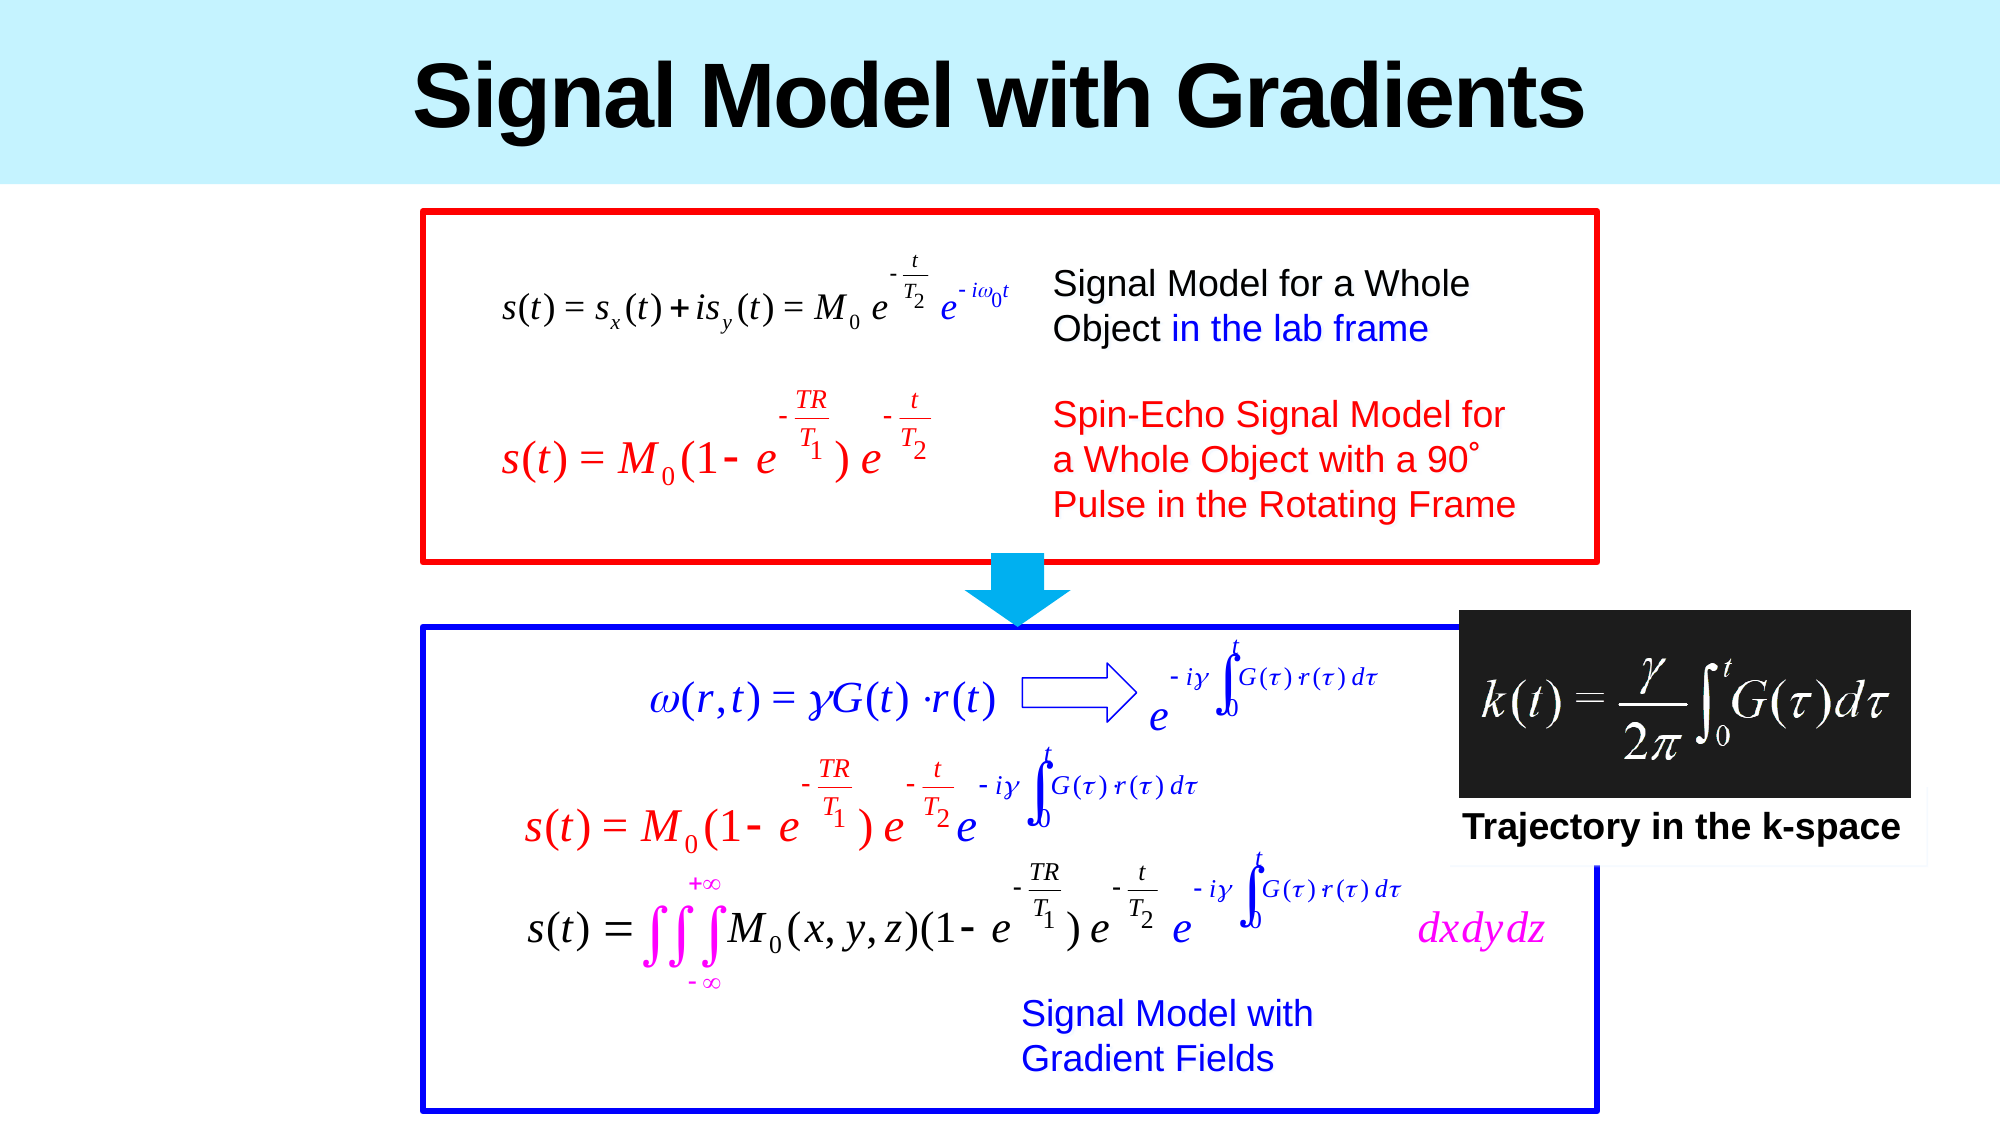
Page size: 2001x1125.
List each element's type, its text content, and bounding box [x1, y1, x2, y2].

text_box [519, 837, 1557, 998]
text_box [964, 553, 1071, 627]
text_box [516, 732, 1209, 830]
text_box [422, 211, 1598, 563]
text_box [493, 379, 940, 498]
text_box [642, 671, 1007, 732]
title Signal Model with Gradients [0, 0, 2000, 185]
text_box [1142, 626, 1388, 742]
text_box Signal Model with Gradient Fields [1006, 1008, 1388, 1098]
text_box Signal Model for a Whole Object in the lab frame [1037, 240, 1540, 368]
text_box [495, 244, 1019, 342]
text_box [422, 626, 1598, 1112]
picture [1458, 610, 1911, 798]
text_box Trajectory in the k-space [1447, 784, 1927, 866]
